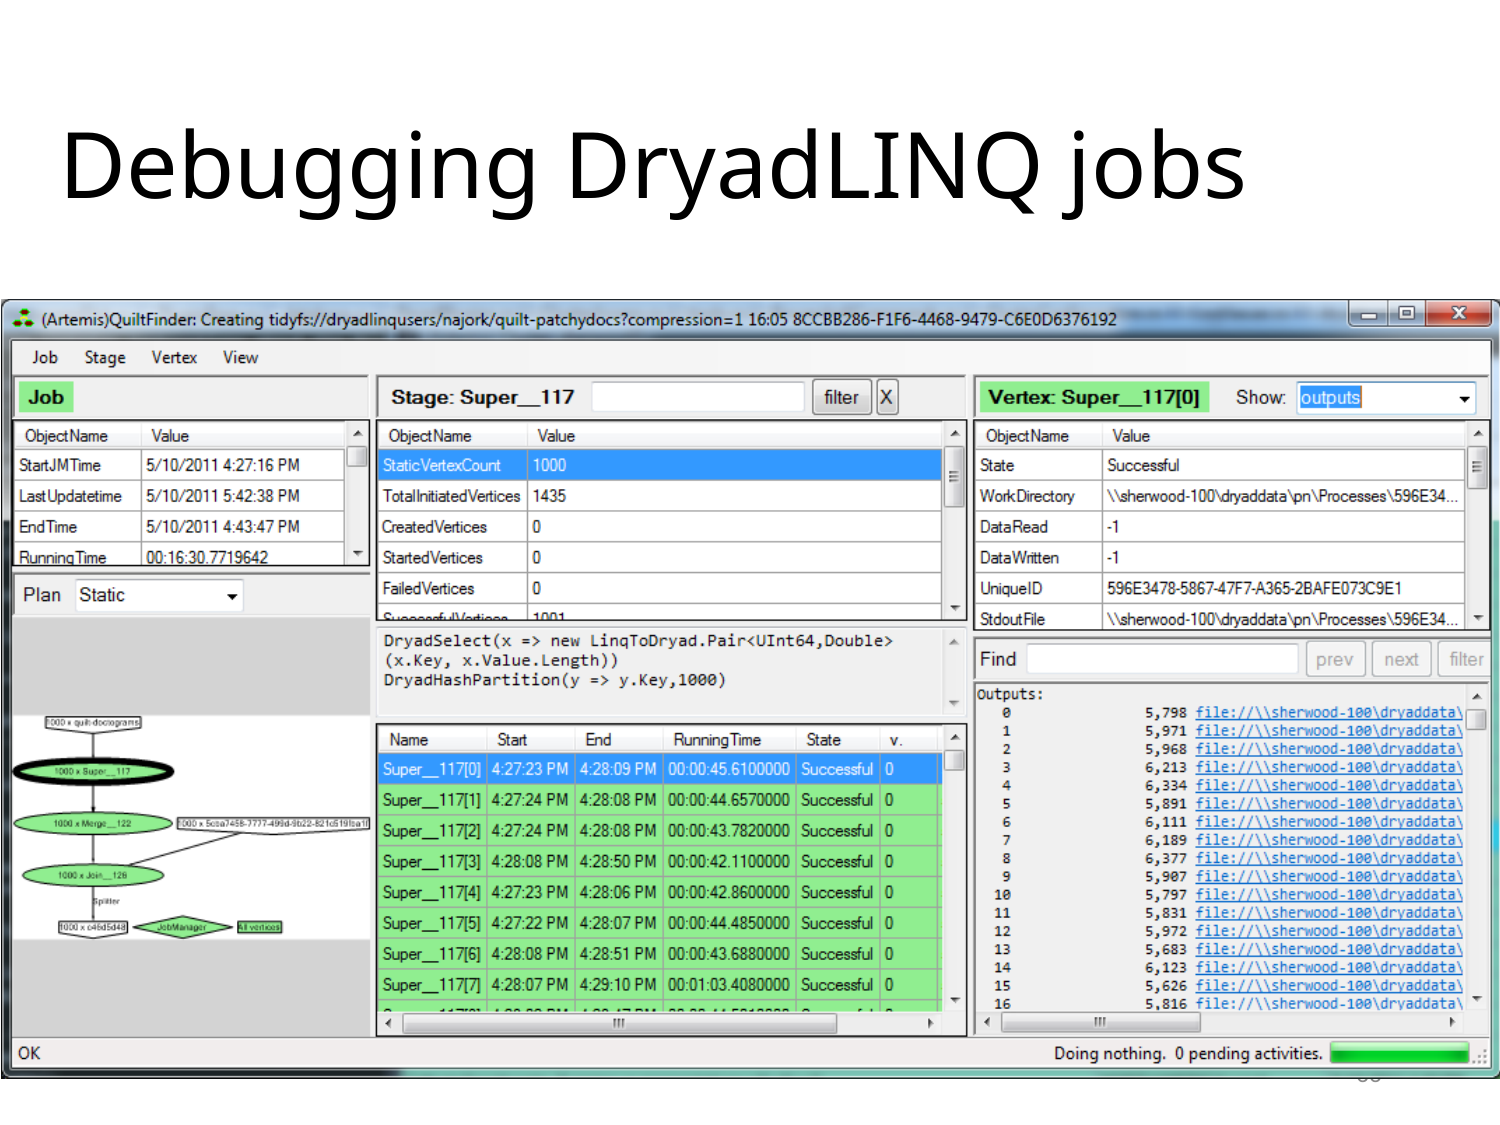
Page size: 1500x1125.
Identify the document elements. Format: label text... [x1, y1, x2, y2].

title Debugging DryadLINQ jobs [44, 59, 1397, 278]
picture [1, 299, 1500, 1079]
slide_number 33 [1059, 1079, 1397, 1103]
